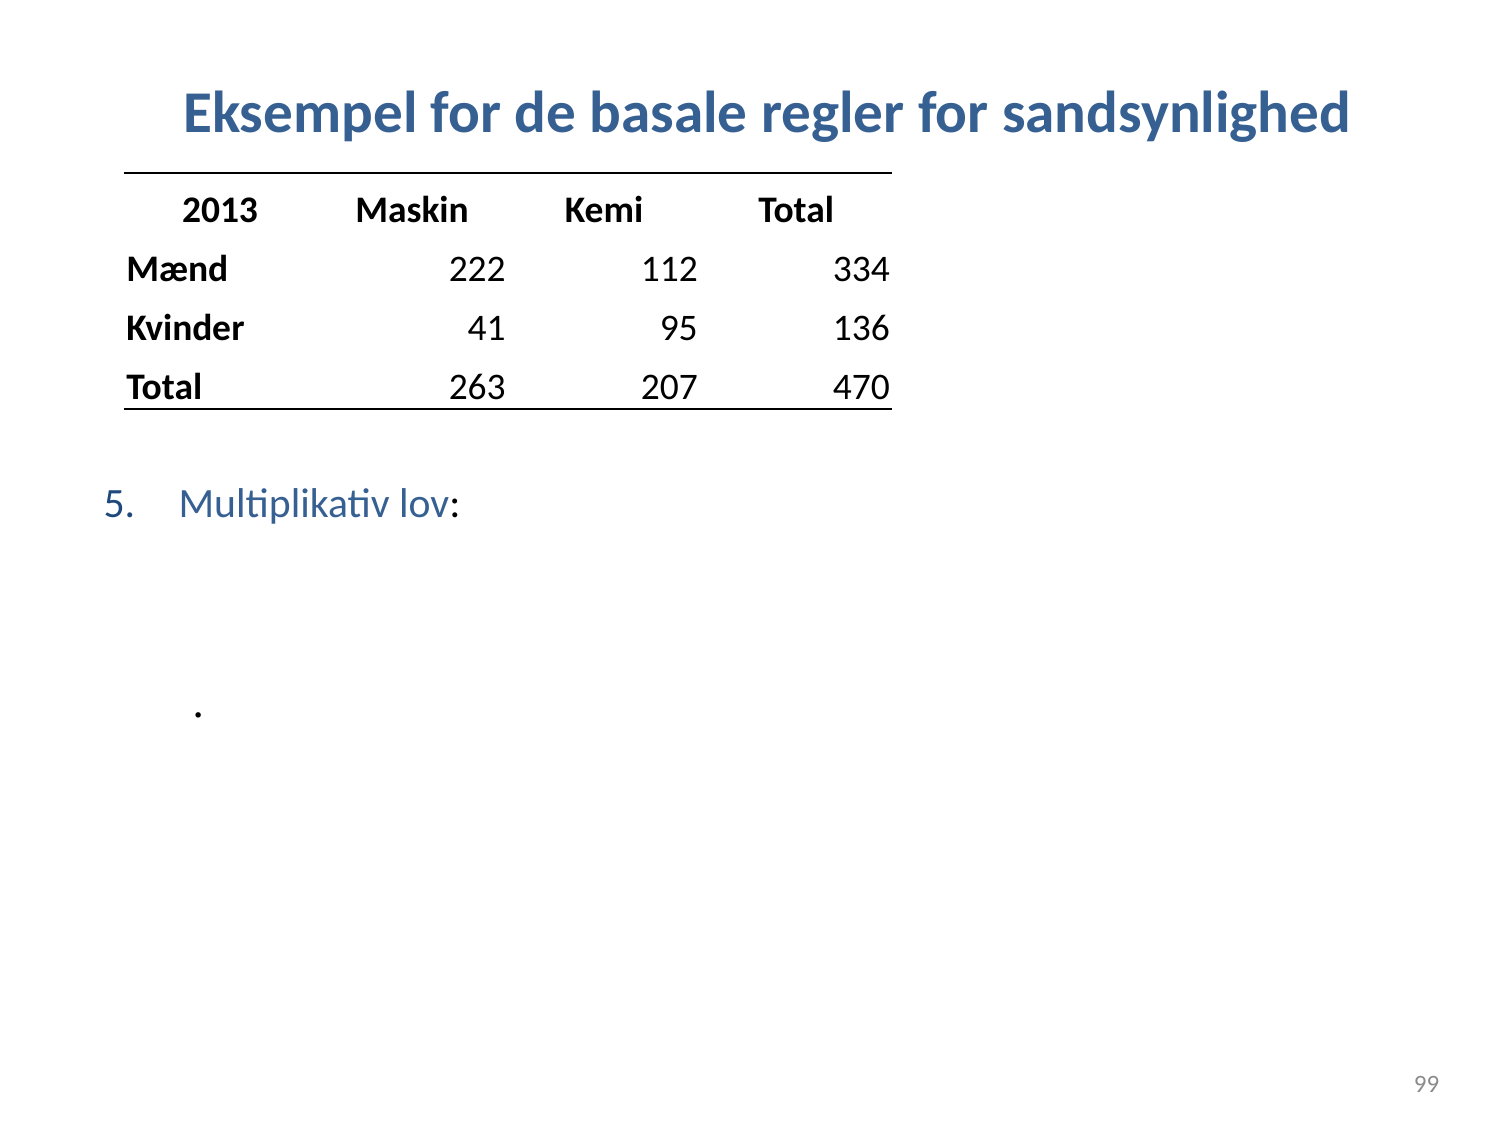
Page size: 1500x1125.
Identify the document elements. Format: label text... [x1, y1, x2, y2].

title Eksempel for de basale regler for sandsynlighed [76, 45, 1459, 173]
table_header Total [700, 174, 892, 232]
table_cell 95 [508, 291, 700, 350]
table_cell 112 [508, 232, 700, 291]
table_cell 41 [316, 291, 508, 350]
table_cell Kvinder [124, 291, 316, 350]
table_header 2013 [124, 174, 316, 232]
table_cell 207 [508, 350, 700, 408]
table_cell 334 [700, 232, 892, 291]
table_cell 263 [316, 350, 508, 408]
table_header Maskin [316, 174, 508, 232]
table_cell Total [124, 350, 316, 408]
table_cell 470 [700, 350, 892, 408]
table_header Kemi [508, 174, 700, 232]
table_cell 136 [700, 291, 892, 350]
slide_number 99 [1104, 1058, 1455, 1107]
table_cell Mænd [124, 232, 316, 291]
table_cell 222 [316, 232, 508, 291]
